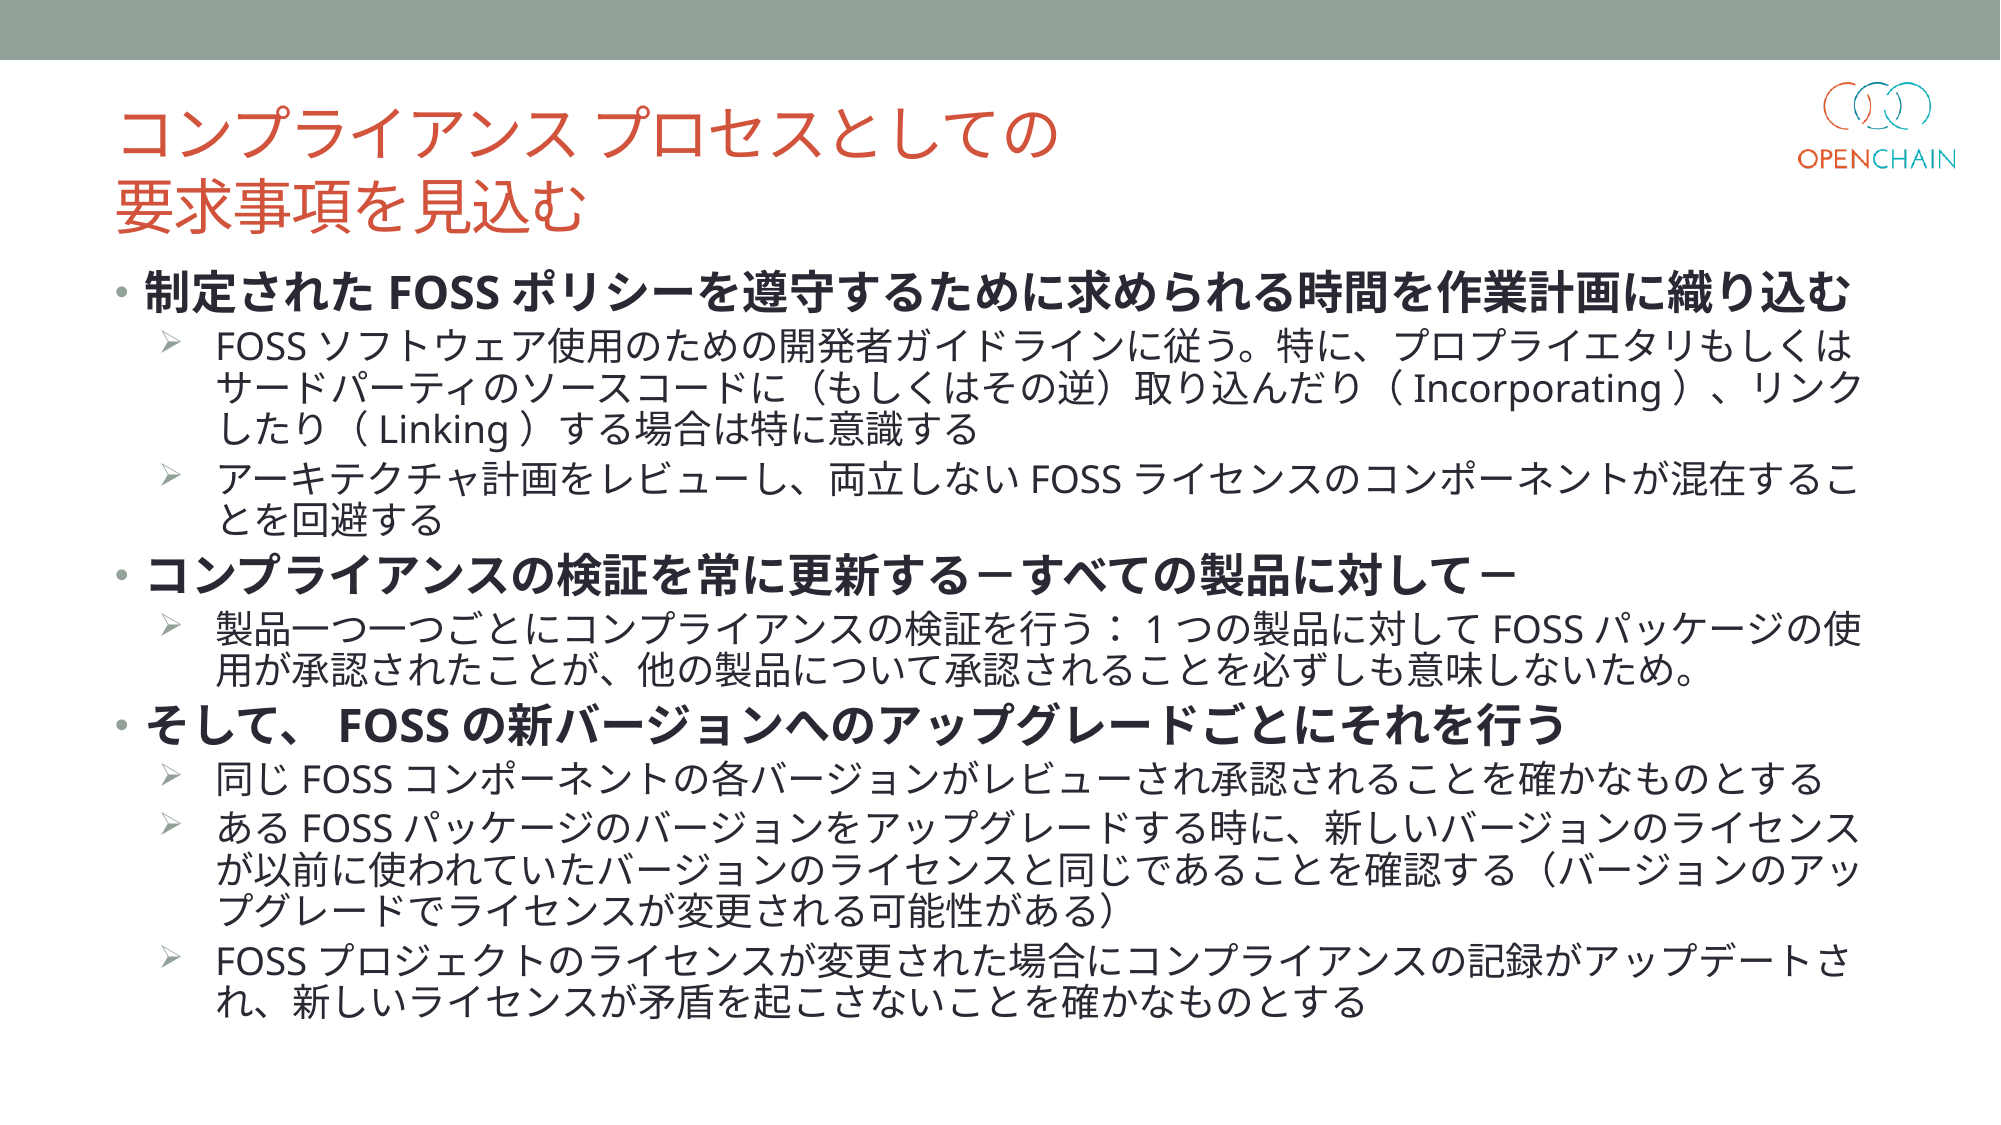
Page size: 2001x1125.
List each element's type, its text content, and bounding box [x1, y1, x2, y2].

list 制定されたFOSSポリシーを遵守するために求められる時間を作業計画に織り込む FOSSソフトウェア使用のための開発者ガイドラインに従う。特に、プロプライエタリもしくはサードパーティのソースコードに（もしくはその逆）取り込んだり（Incorporating）、リンクしたり（Linking）する場合は特に意識する アーキテクチャ計画をレビューし、両立しないFOSSライセンスのコンポーネントが混在することを回避する コンプライアンスの検証を常に更新する－すべての製品に対して－ 製品一つ一つごとにコンプライアンスの検証を行う：1つの製品に対してFOSSパッケージの使用が承認されたことが、他の製品について承認されることを必ずしも意味しないため。 そして、FOSSの新バージョンへのアップグレードごとにそれを行う 同じFOSSコンポーネントの各バージョンがレビューされ承認されることを確かなものとする あるFOSSパッケージのバージョンをアップグレードする時に、新しいバージョンのライセンスが以前に使われていたバージョンのライセンスと同じであることを確認する（バージョンのアップグレードでライセンスが変更される可能性がある） FOSSプロジェクトのライセンスが変更された場合にコンプライアンスの記録がアップデートされ、新しいライセンスが矛盾を起こさないことを確かなものとする [99, 262, 1900, 1063]
picture [1798, 82, 1955, 169]
title コンプライアンス プロセスとしての 要求事項を見込む [99, 87, 1900, 250]
